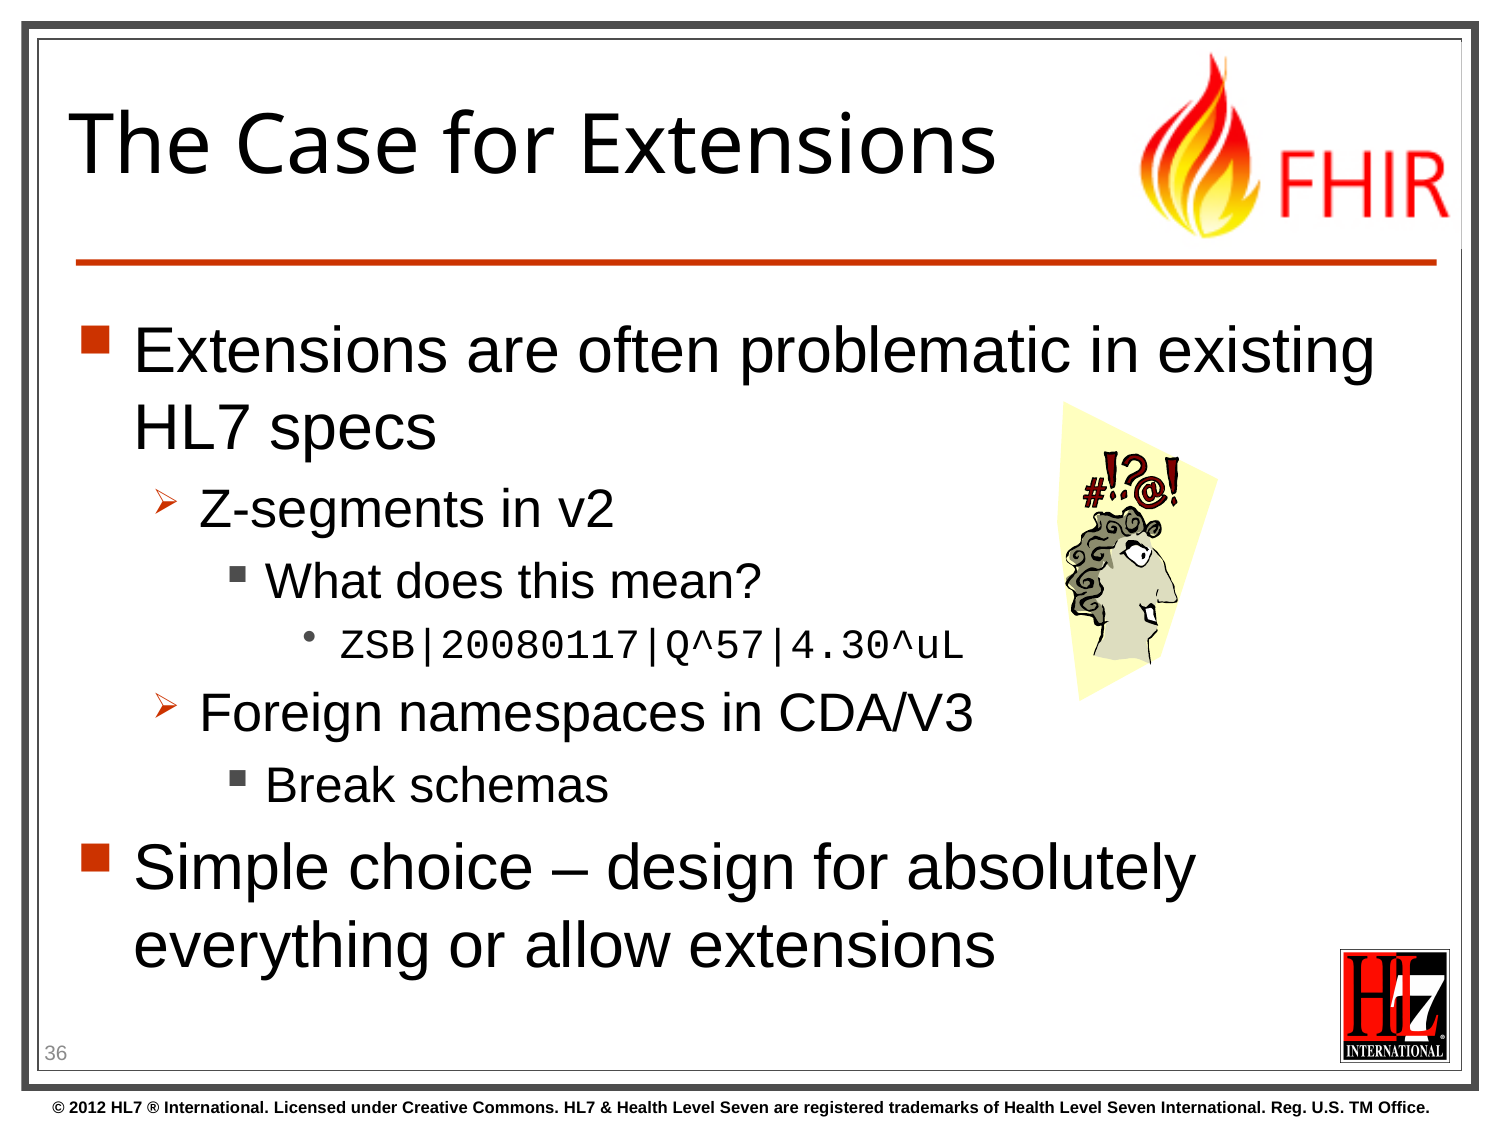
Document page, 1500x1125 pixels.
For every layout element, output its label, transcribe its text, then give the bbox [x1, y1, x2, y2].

picture [1056, 401, 1219, 702]
list Extensions are often problematic in existing HL7 specs Z-segments in v2 What does this mean? ZSB|20080117|Q^57|4.30^uL Foreign namespaces in CDA/V3 Break schemas Simple choice – design for absolutely everything or allow extensions [62, 299, 1438, 1035]
slide_number 36 [29, 1034, 148, 1071]
title The Case for Extensions [53, 54, 1128, 244]
picture [1128, 42, 1462, 249]
picture [1340, 949, 1450, 1063]
